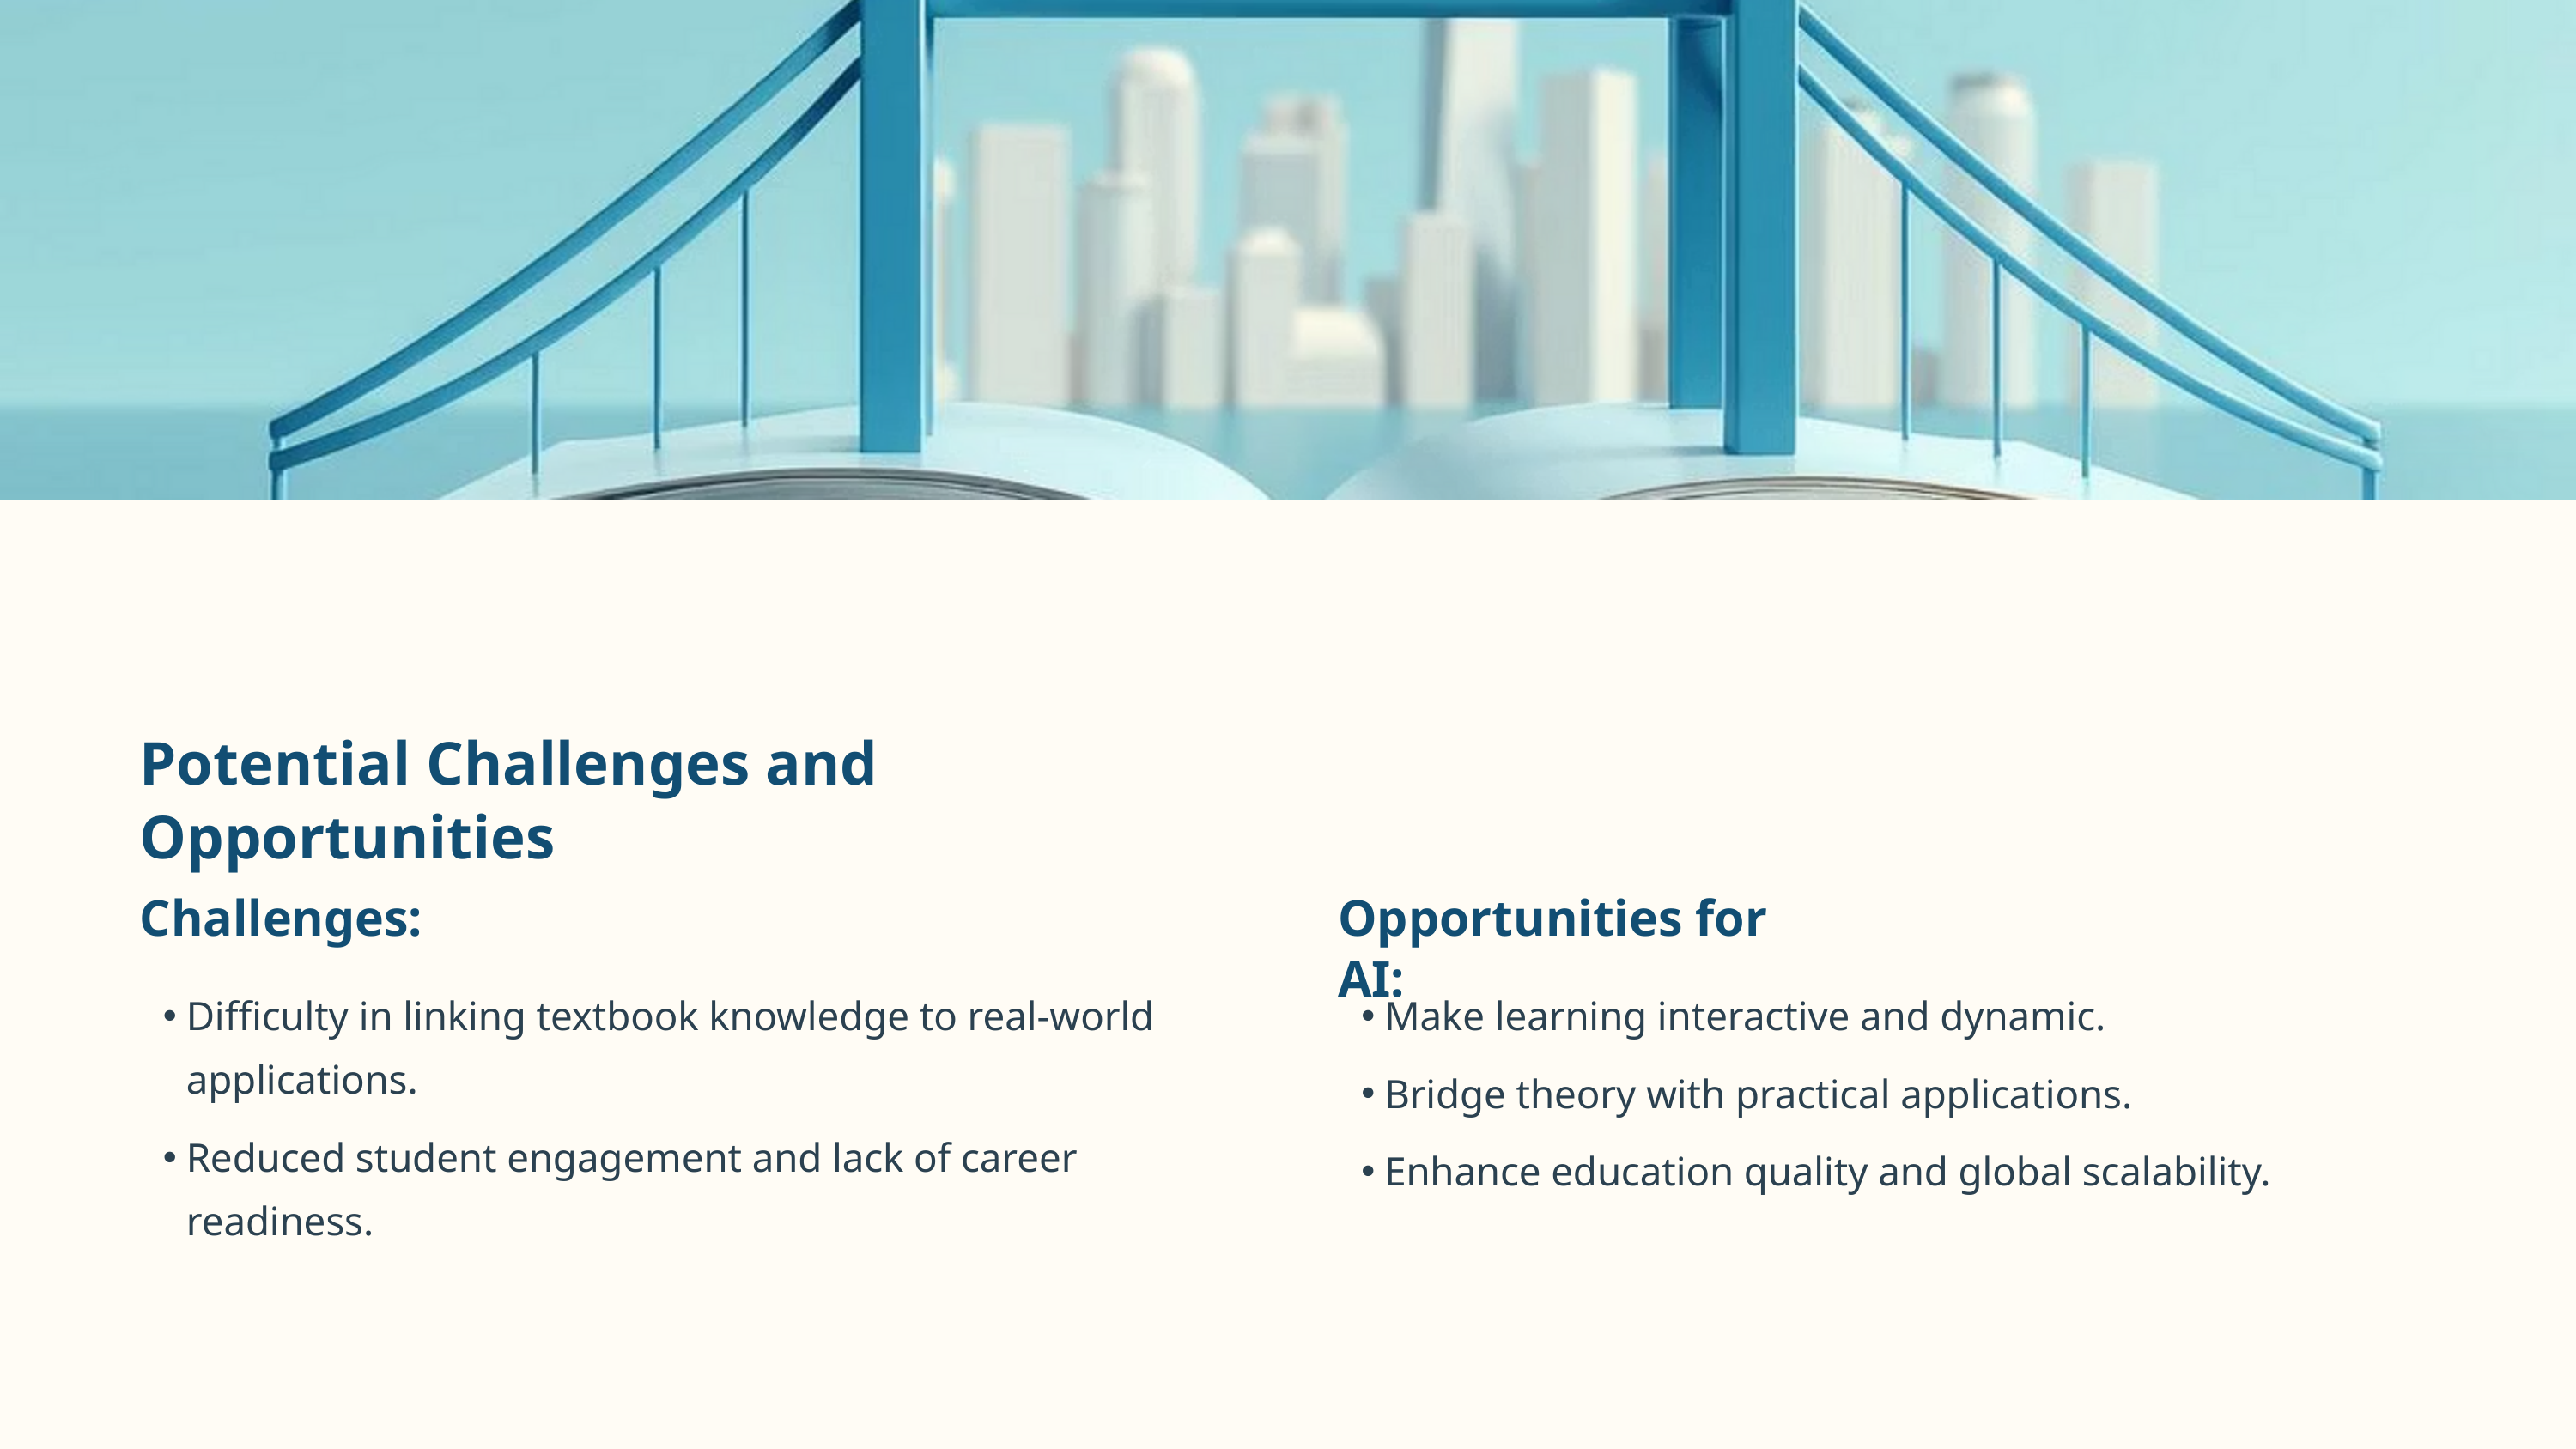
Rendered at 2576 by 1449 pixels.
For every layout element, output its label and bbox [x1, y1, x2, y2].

text_box [0, 0, 2576, 500]
text_box [0, 509, 2576, 1449]
